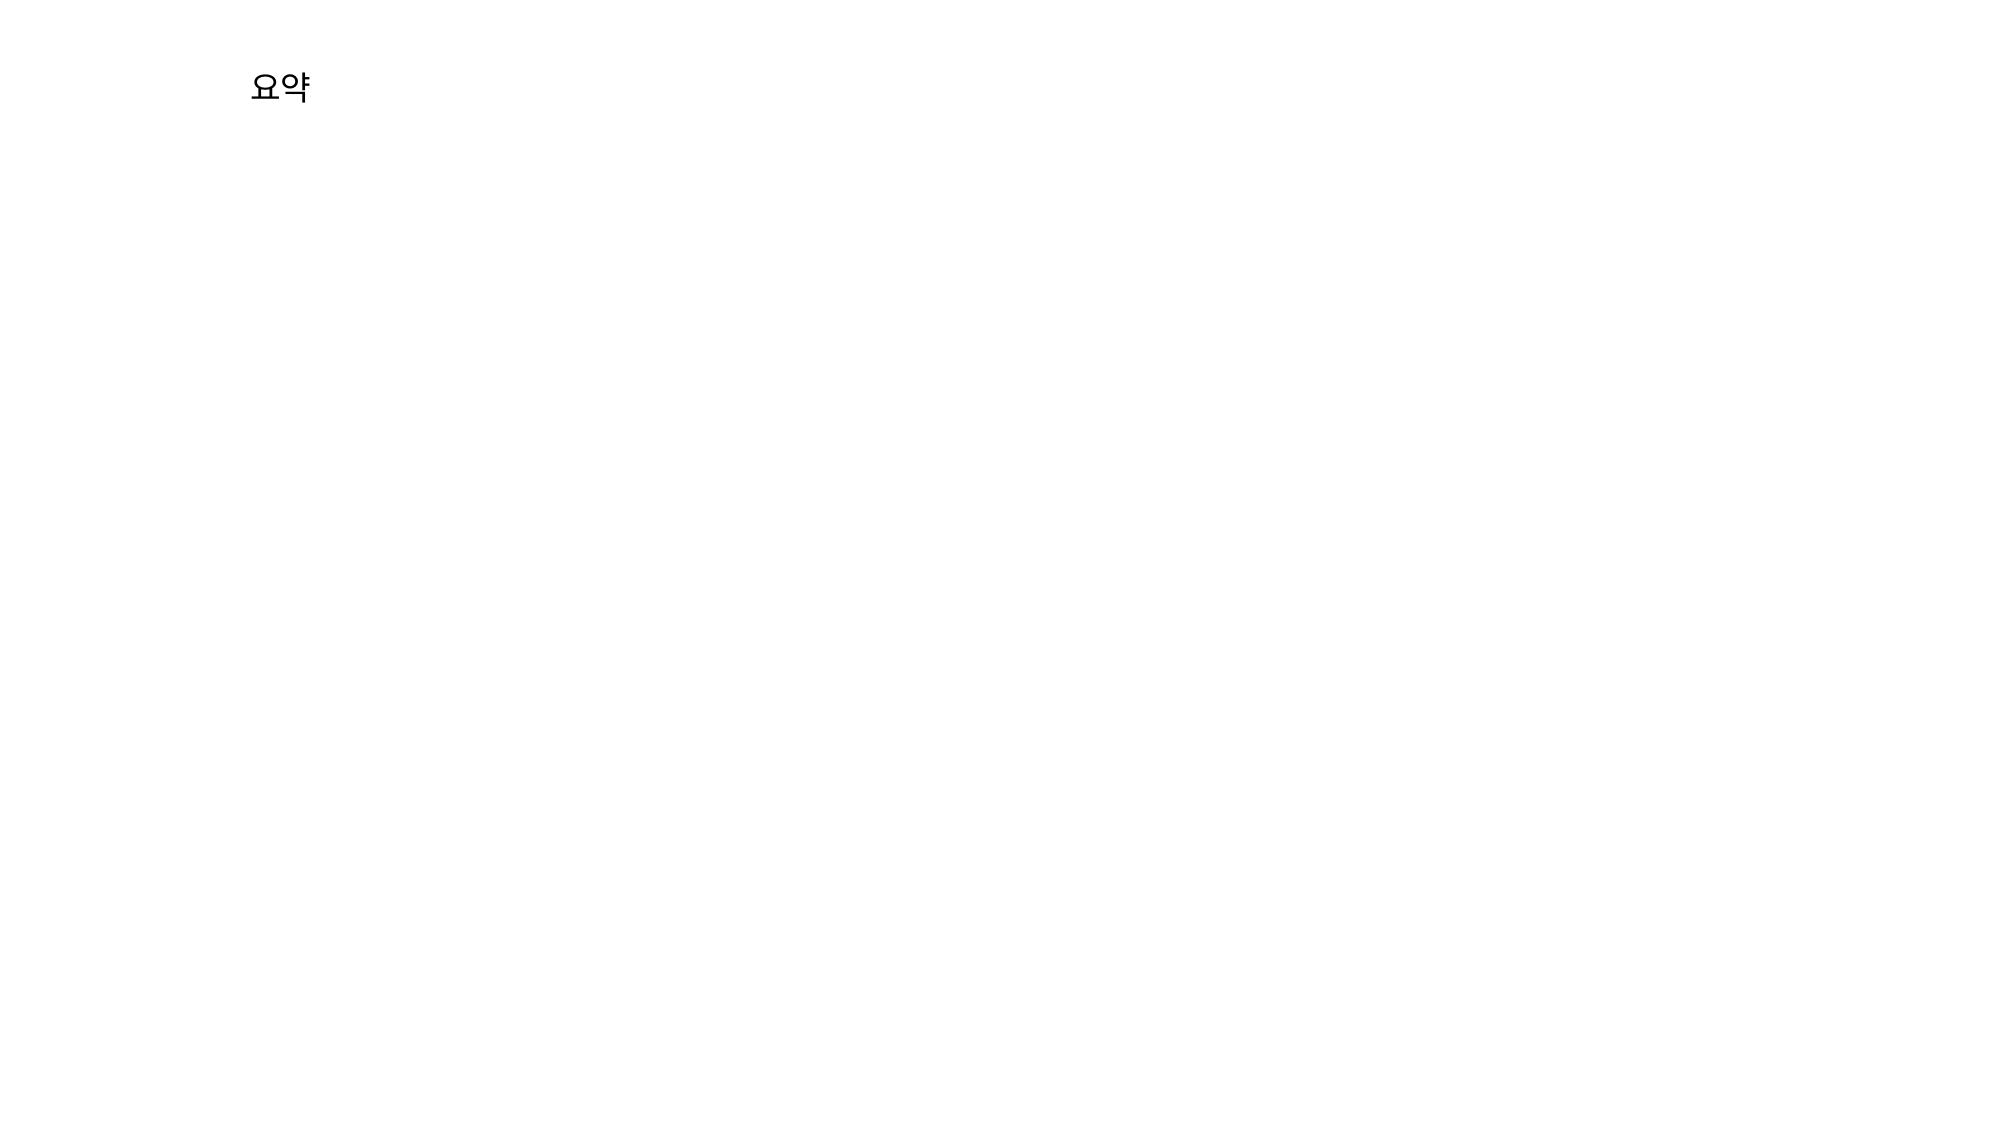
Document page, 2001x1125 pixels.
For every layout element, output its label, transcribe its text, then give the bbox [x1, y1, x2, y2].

title 요약 [28, 43, 533, 116]
